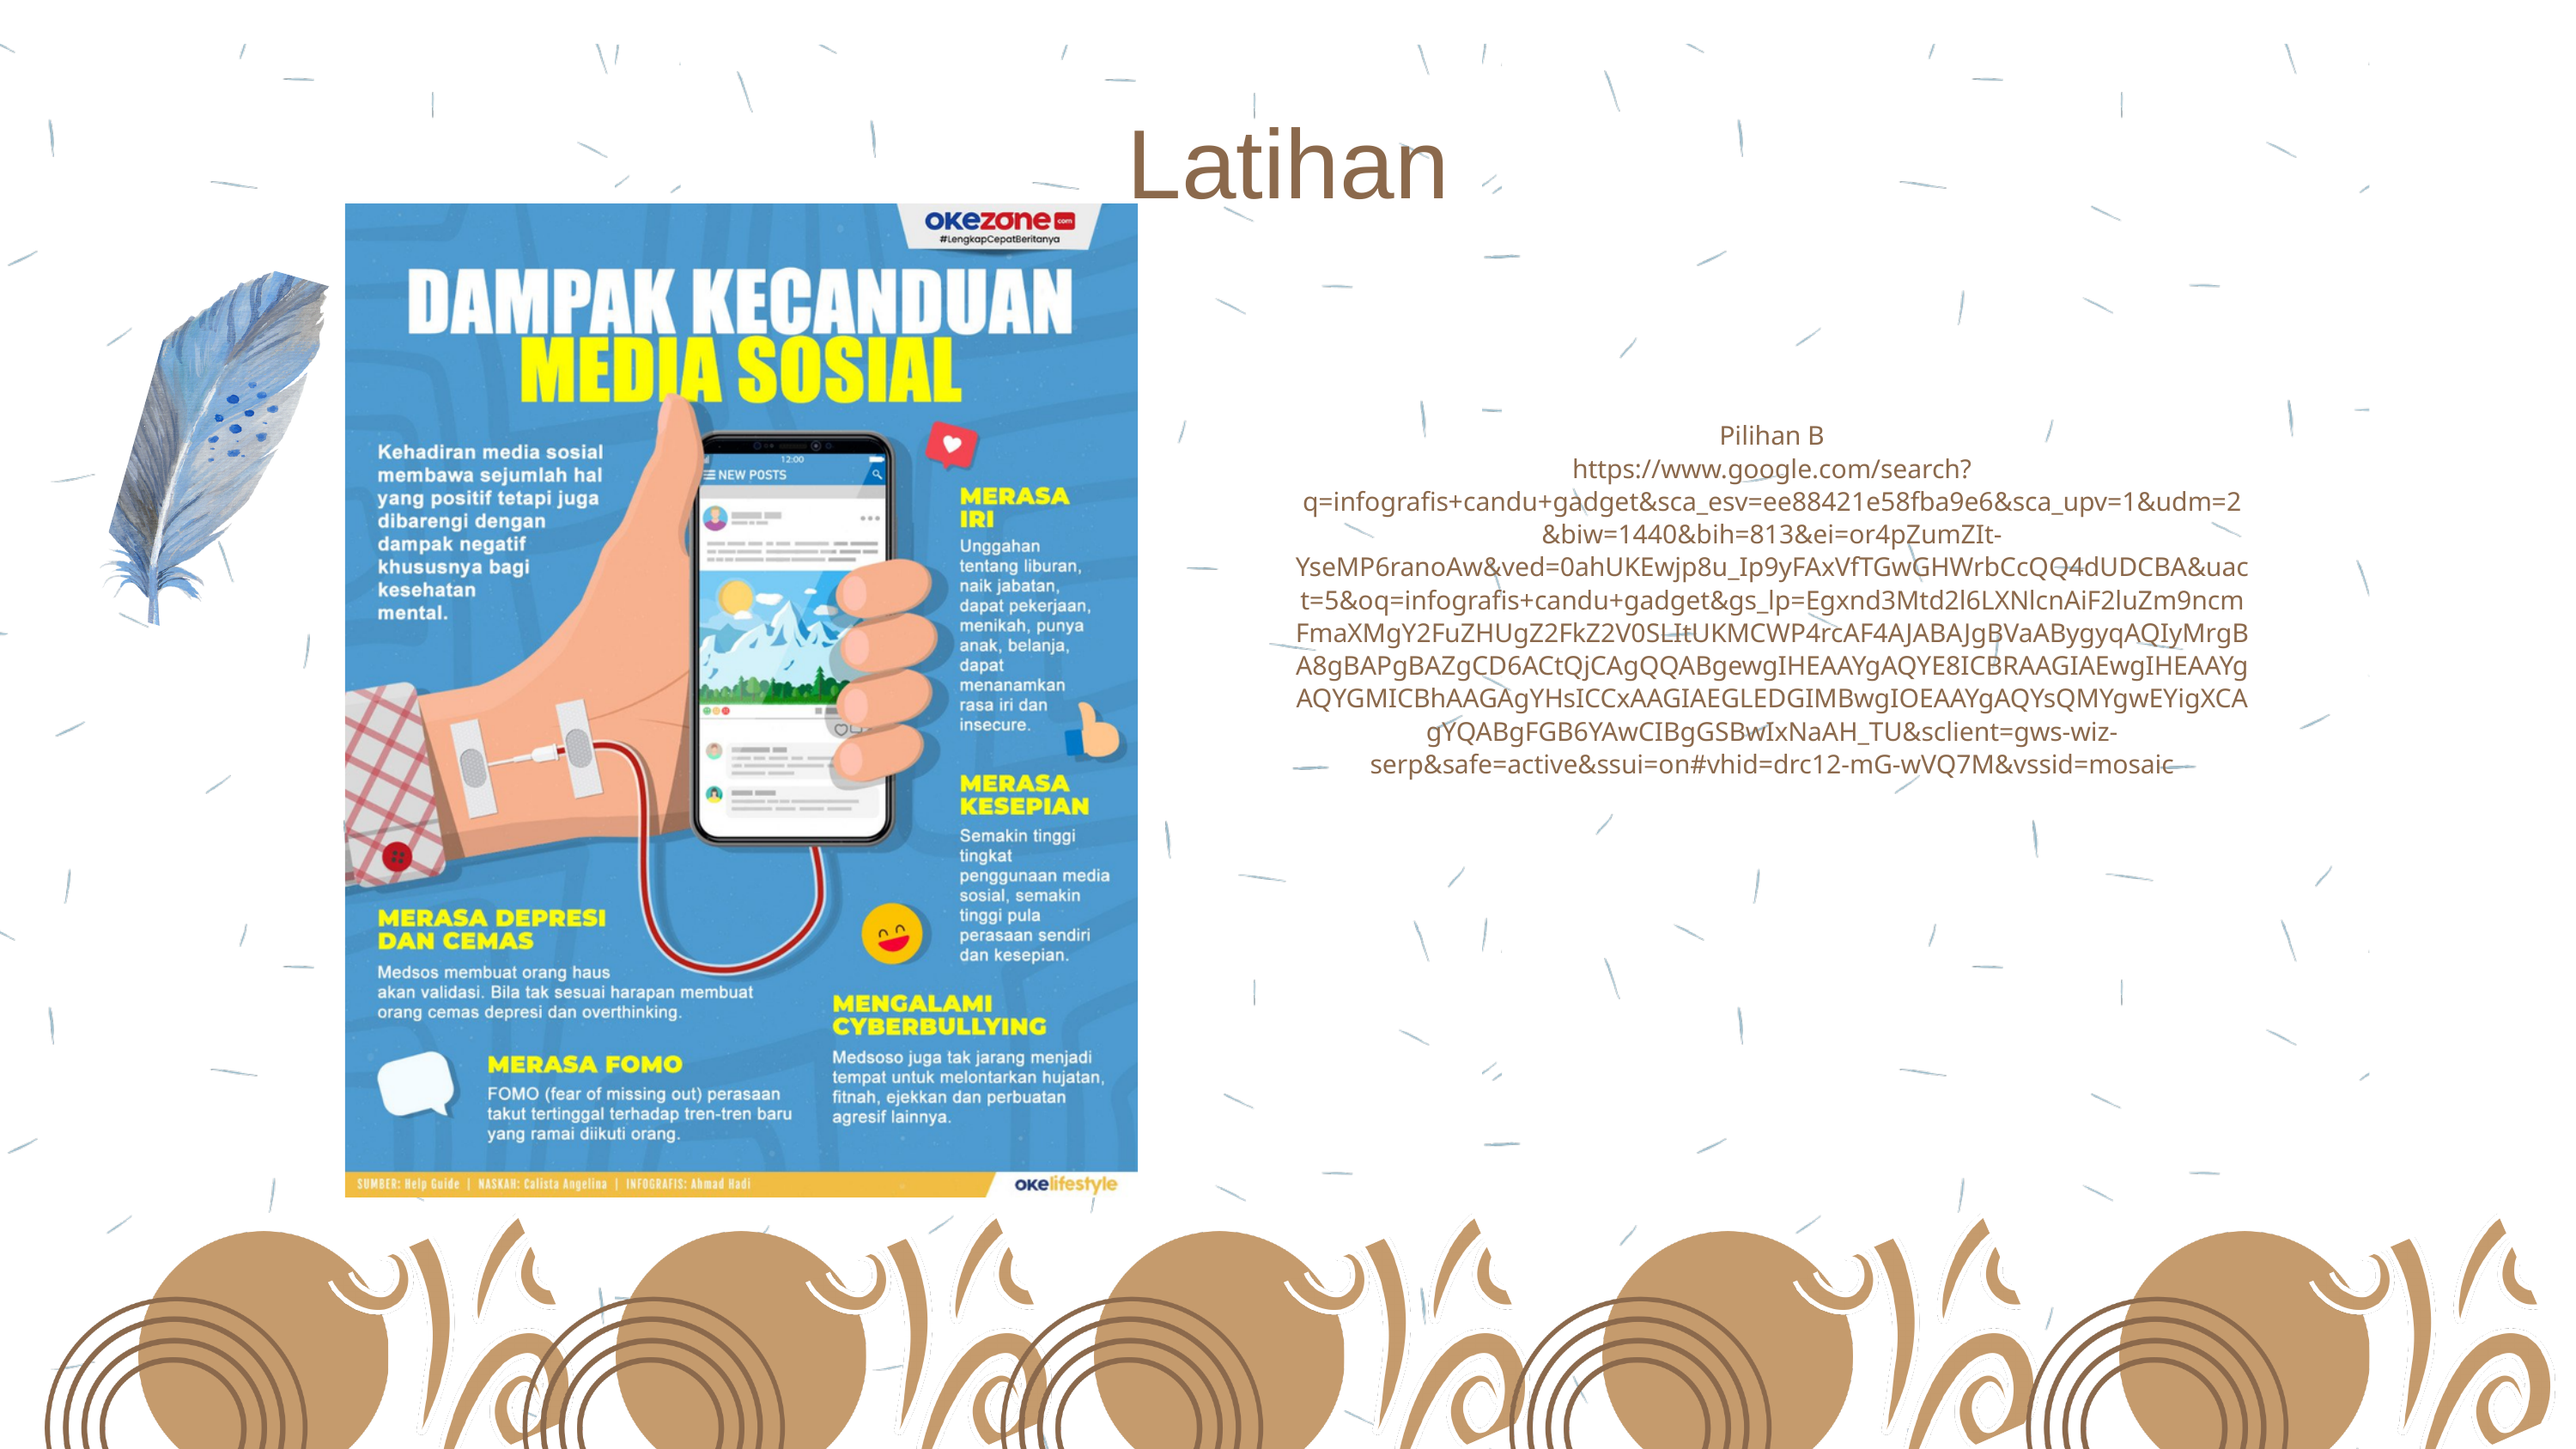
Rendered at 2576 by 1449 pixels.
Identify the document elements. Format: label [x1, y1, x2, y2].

text_box [0, 44, 2370, 1449]
text_box [2373, 1202, 2576, 1449]
